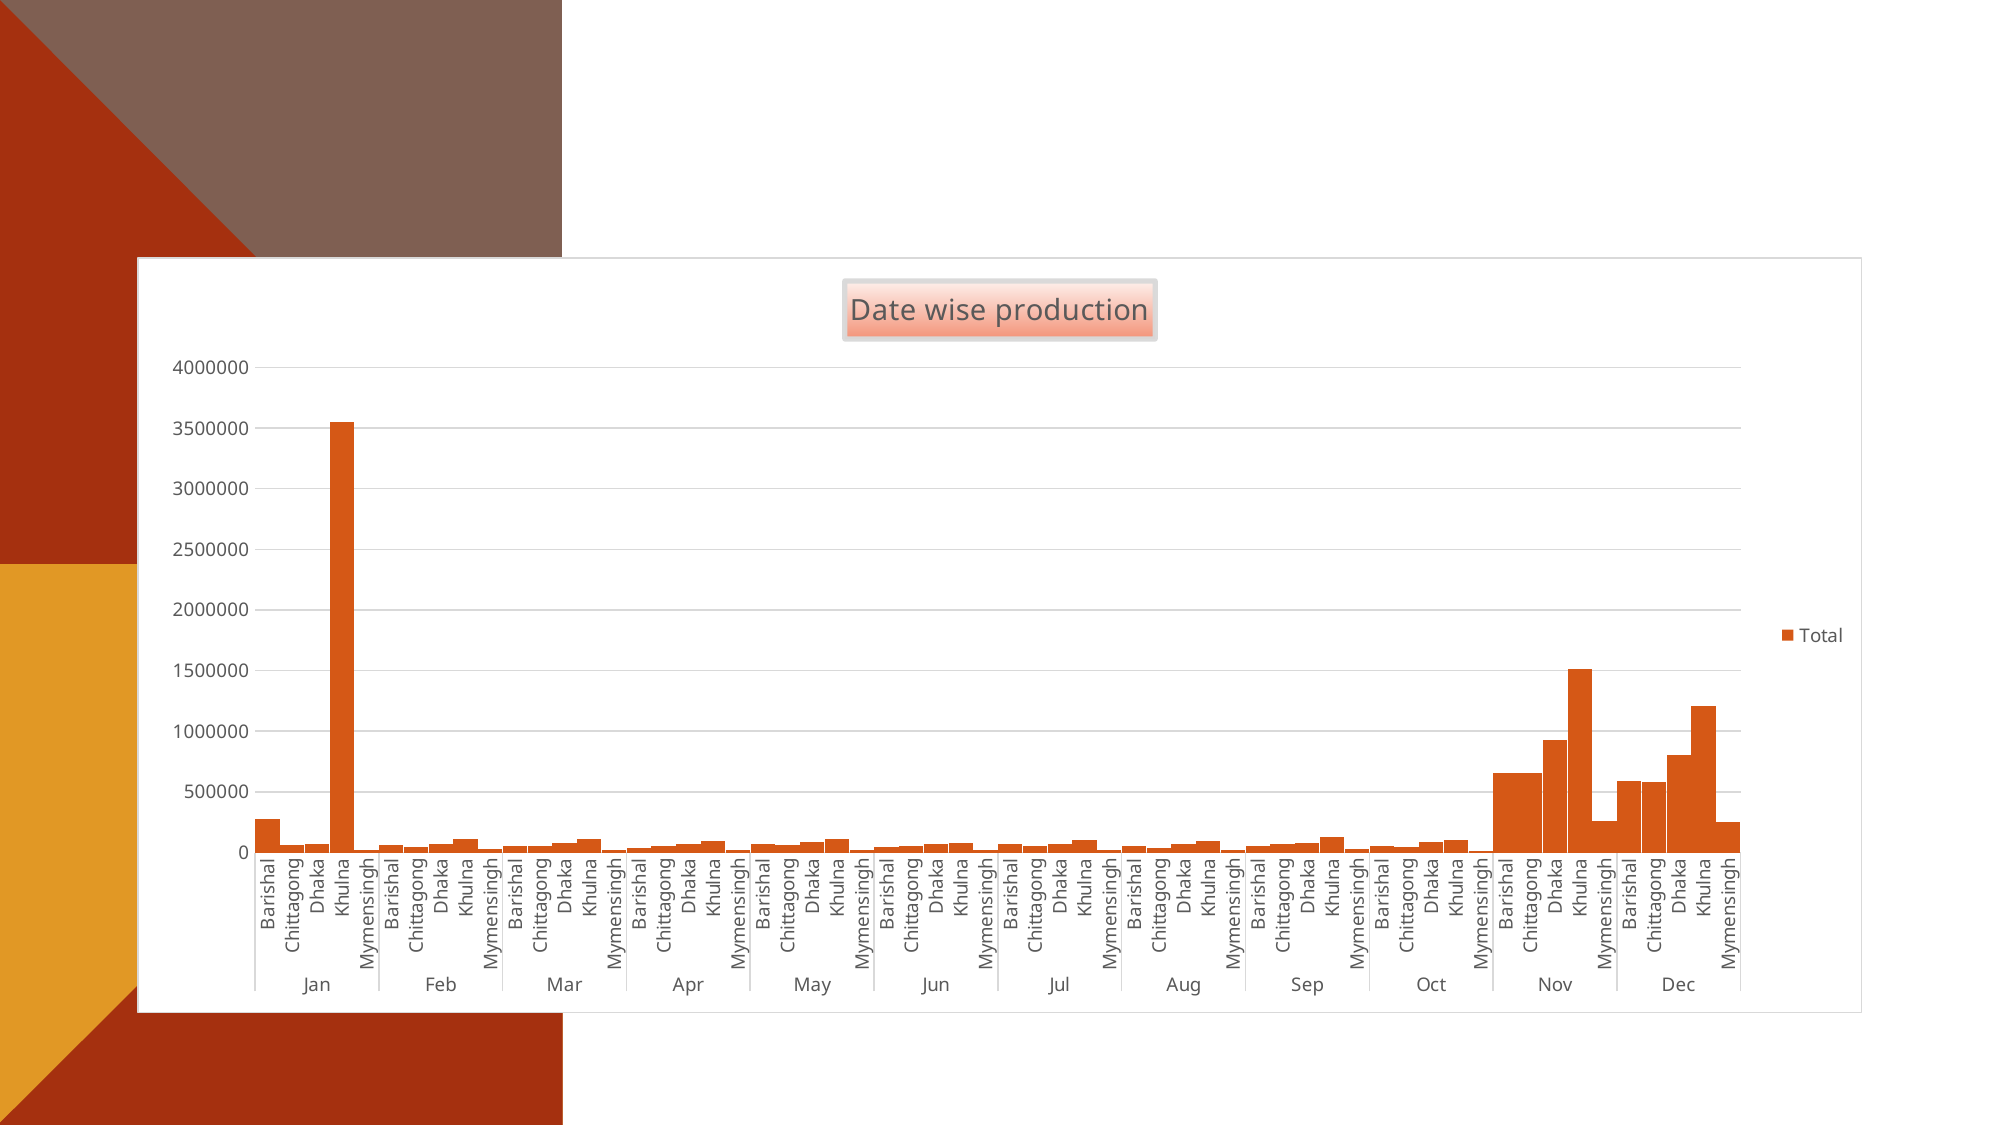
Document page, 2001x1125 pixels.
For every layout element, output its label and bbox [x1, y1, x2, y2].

chart [137, 257, 1863, 1014]
